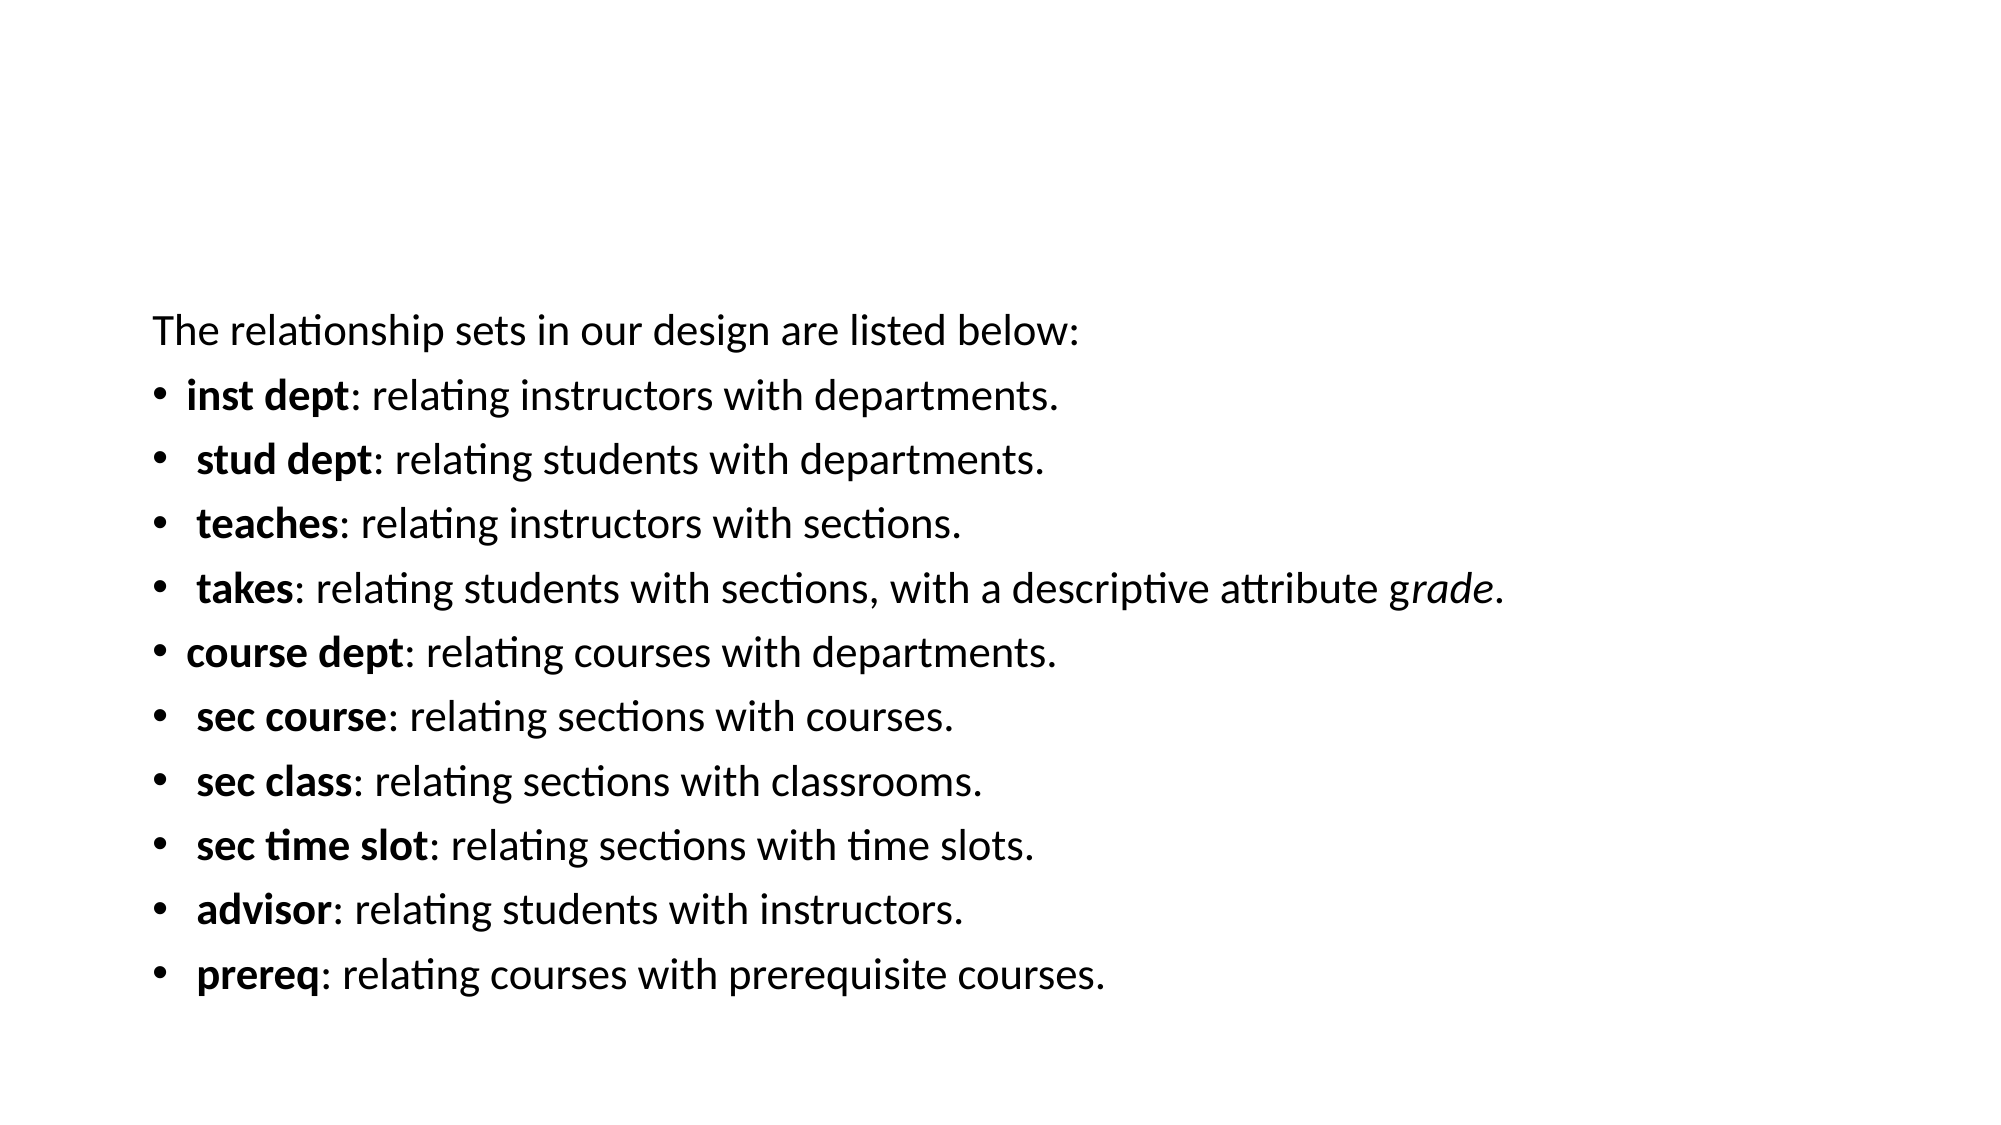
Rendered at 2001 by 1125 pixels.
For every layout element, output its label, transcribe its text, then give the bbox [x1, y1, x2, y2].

list The relationship sets in our design are listed below: inst dept: relating instructors with departments. stud dept: relating students with departments. teaches: relating instructors with sections. takes: relating students with sections, with a descriptive attribute grade. course dept: relating courses with departments. sec course: relating sections with courses. sec class: relating sections with classrooms. sec time slot: relating sections with time slots. advisor: relating students with instructors. prereq: relating courses with prerequisite courses. [137, 299, 1863, 1014]
